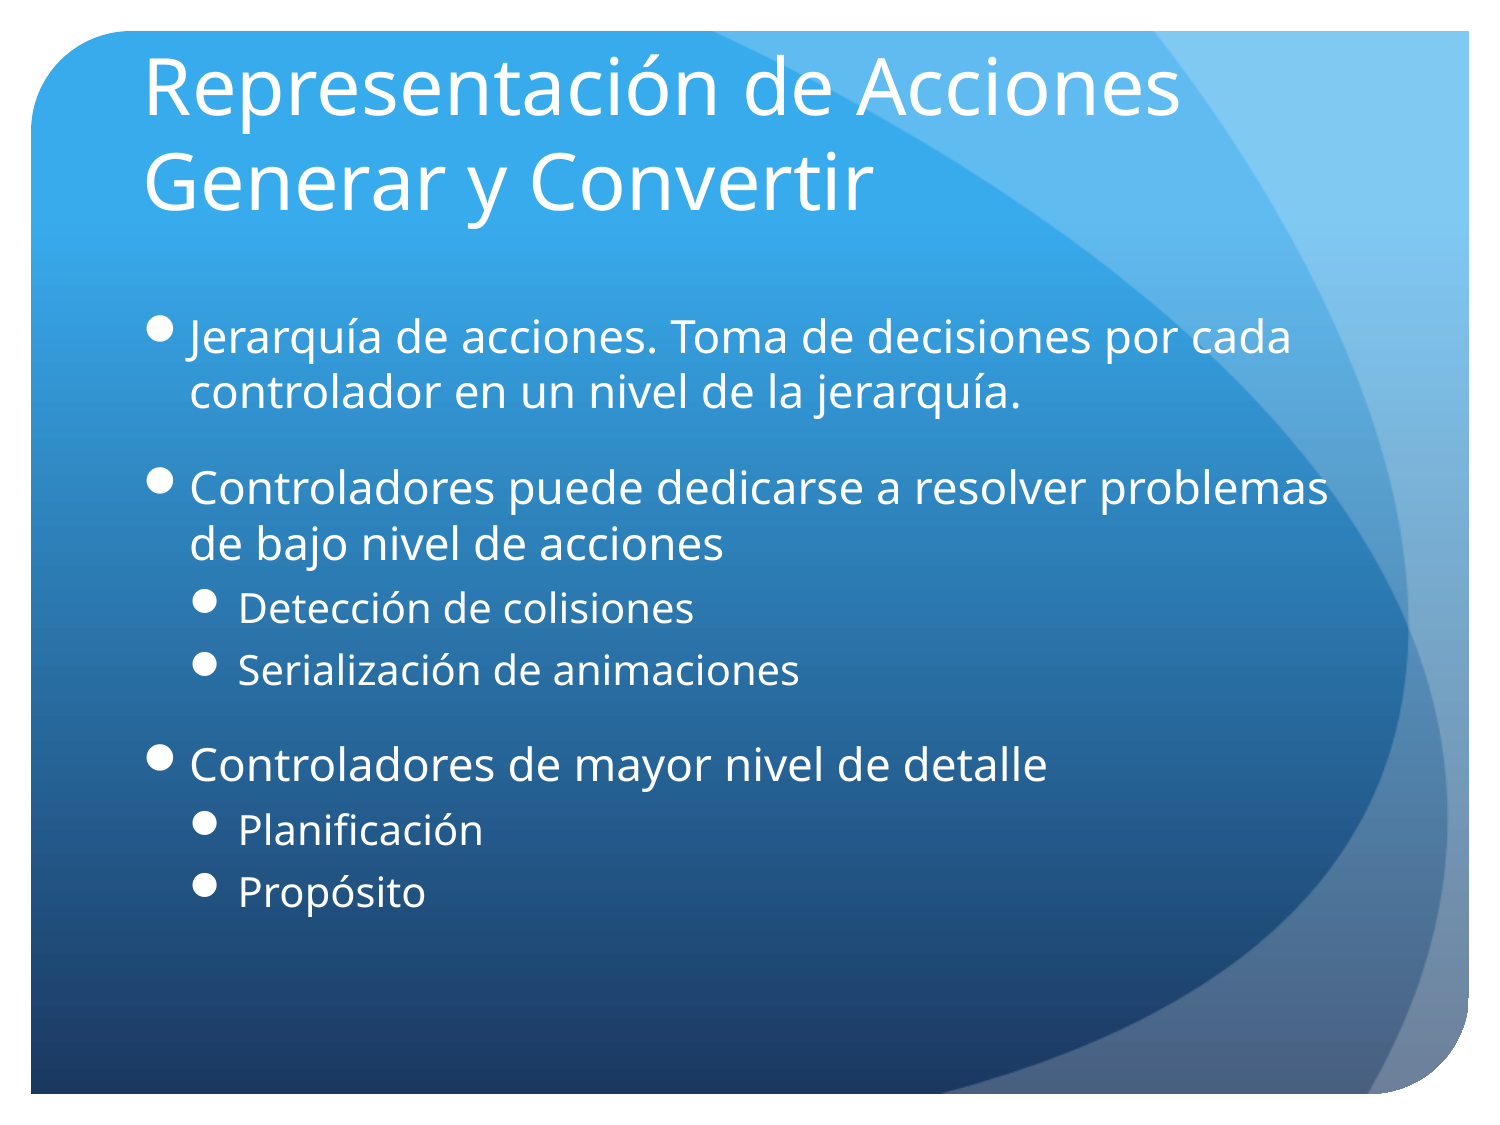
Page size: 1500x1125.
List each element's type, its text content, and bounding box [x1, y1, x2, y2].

title Representación de Acciones Generar y Convertir [127, 62, 1372, 234]
picture [24, 30, 1473, 1094]
list Jerarquía de acciones. Toma de decisiones por cada controlador en un nivel de la jerarquía. Controladores puede dedicarse a resolver problemas de bajo nivel de acciones Detección de colisiones Serialización de animaciones Controladores de mayor nivel de detalle Planificación Propósito [127, 299, 1372, 991]
